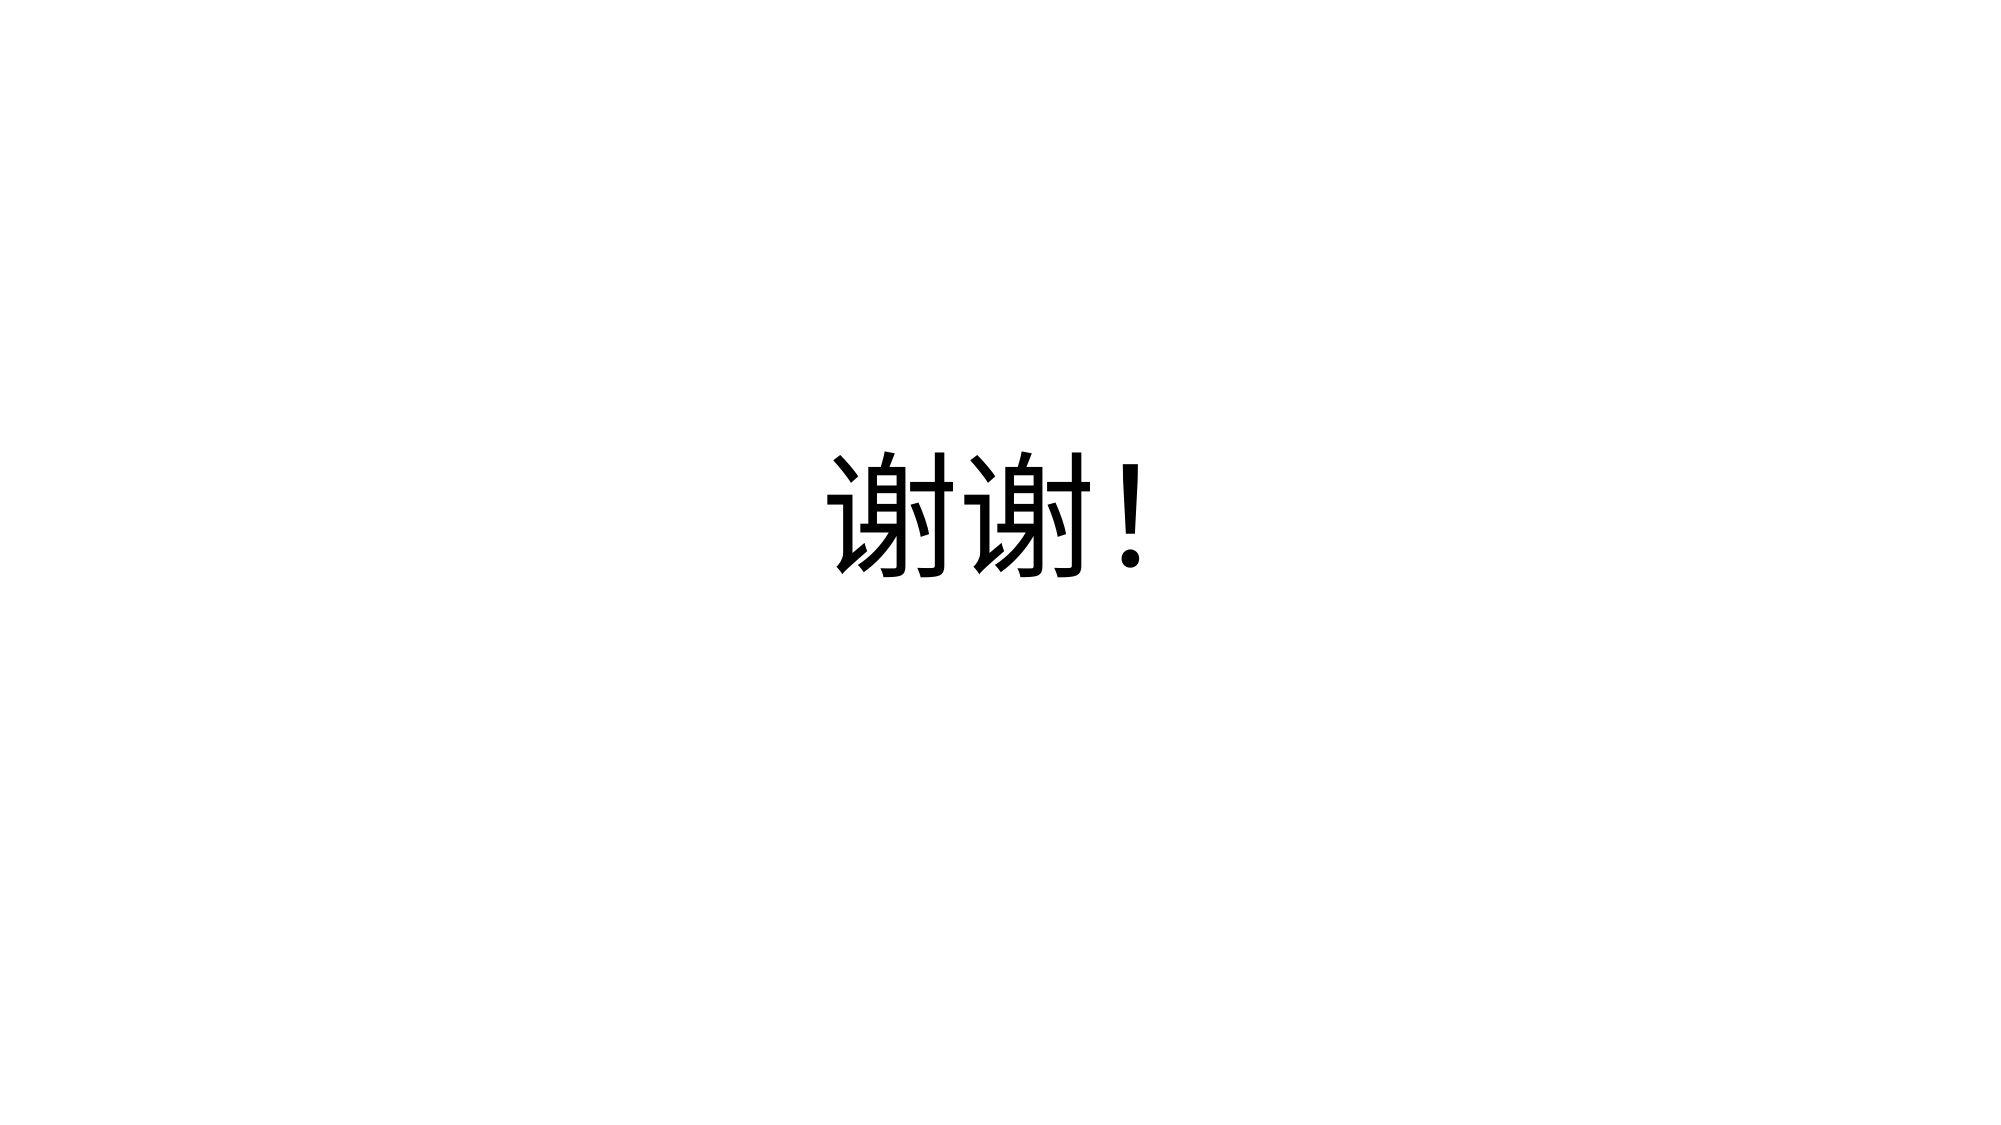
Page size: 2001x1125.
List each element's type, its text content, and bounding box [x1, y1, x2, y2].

text_box 谢谢！ [806, 422, 1847, 603]
